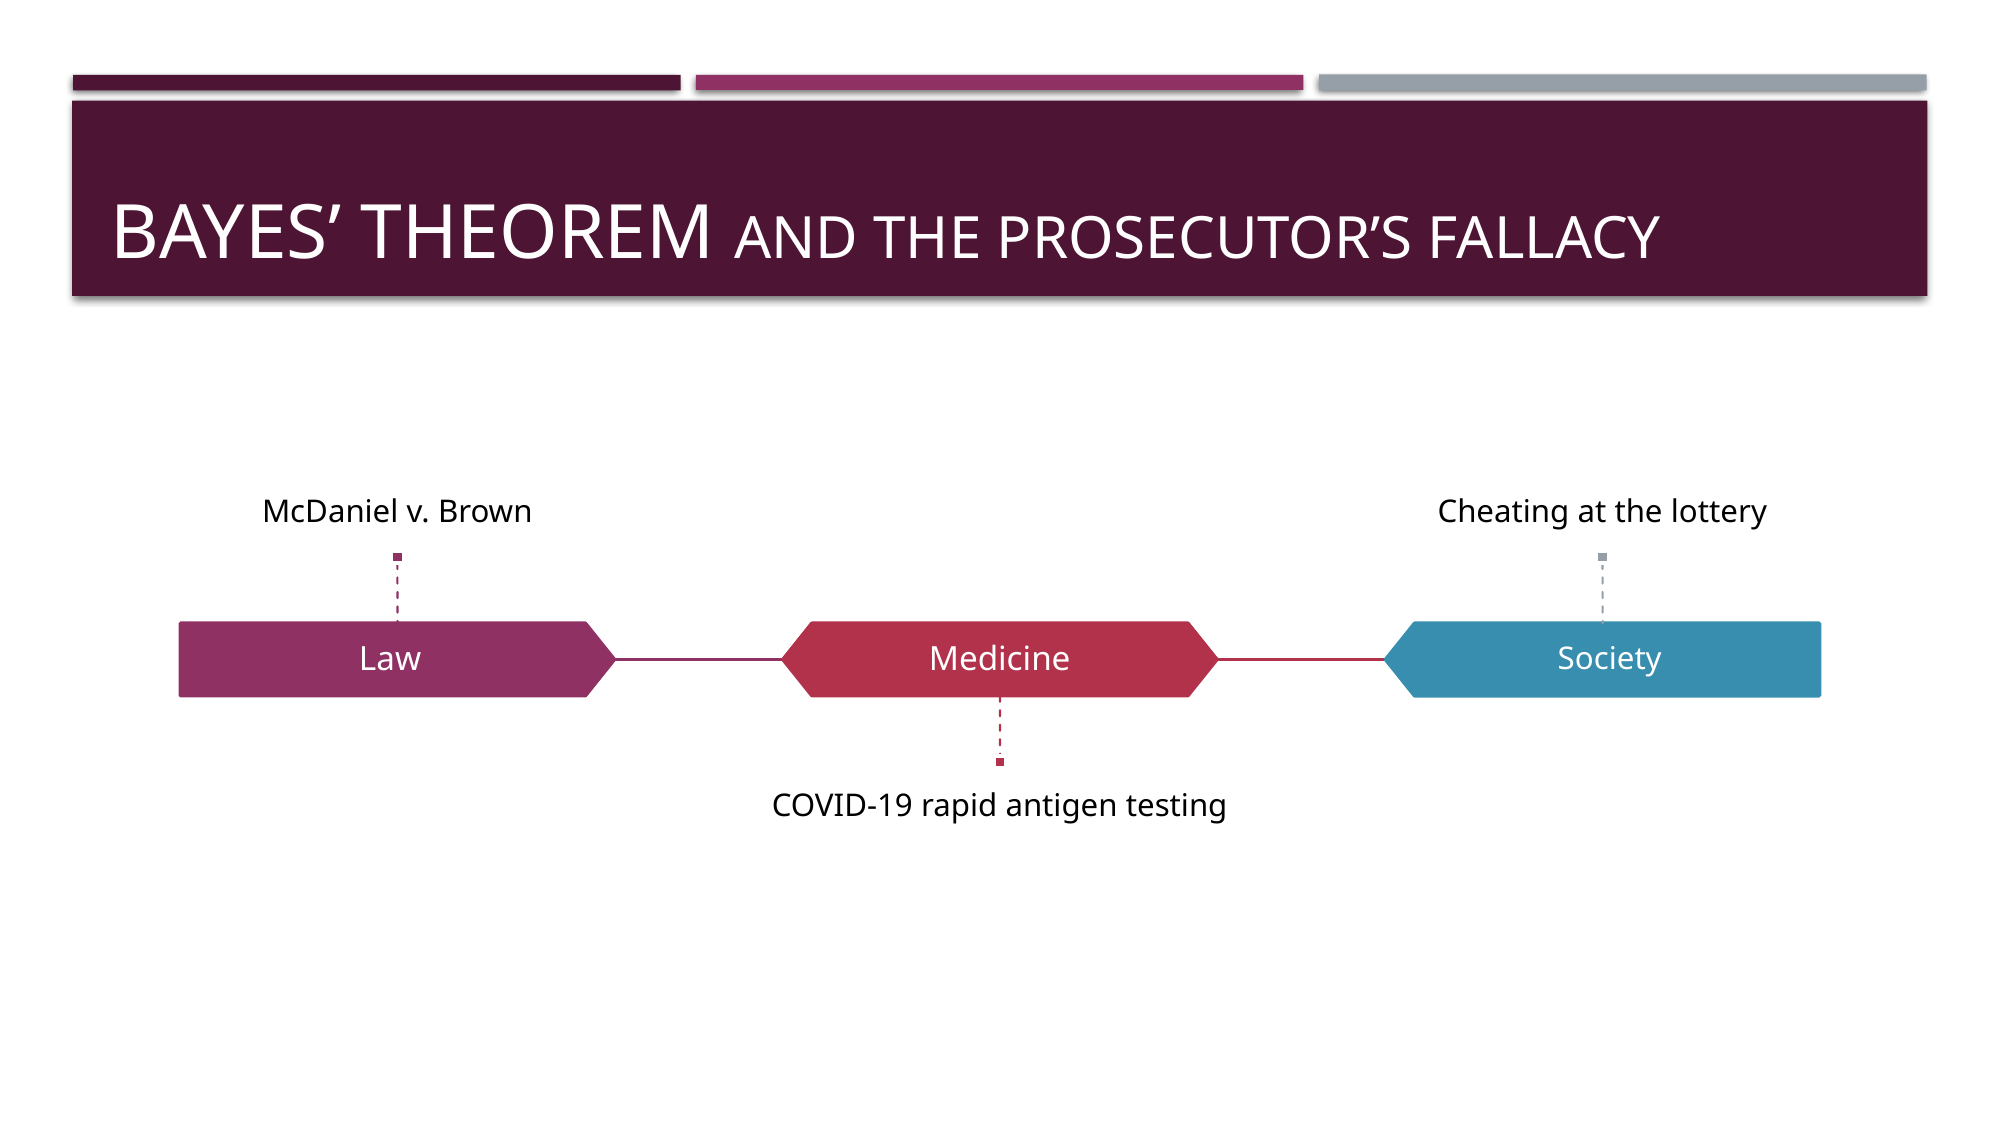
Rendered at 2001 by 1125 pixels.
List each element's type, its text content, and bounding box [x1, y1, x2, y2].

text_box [94, 357, 1906, 962]
title BAYES’ THEOREM and the Prosecutor’s fallacy [95, 115, 1905, 282]
